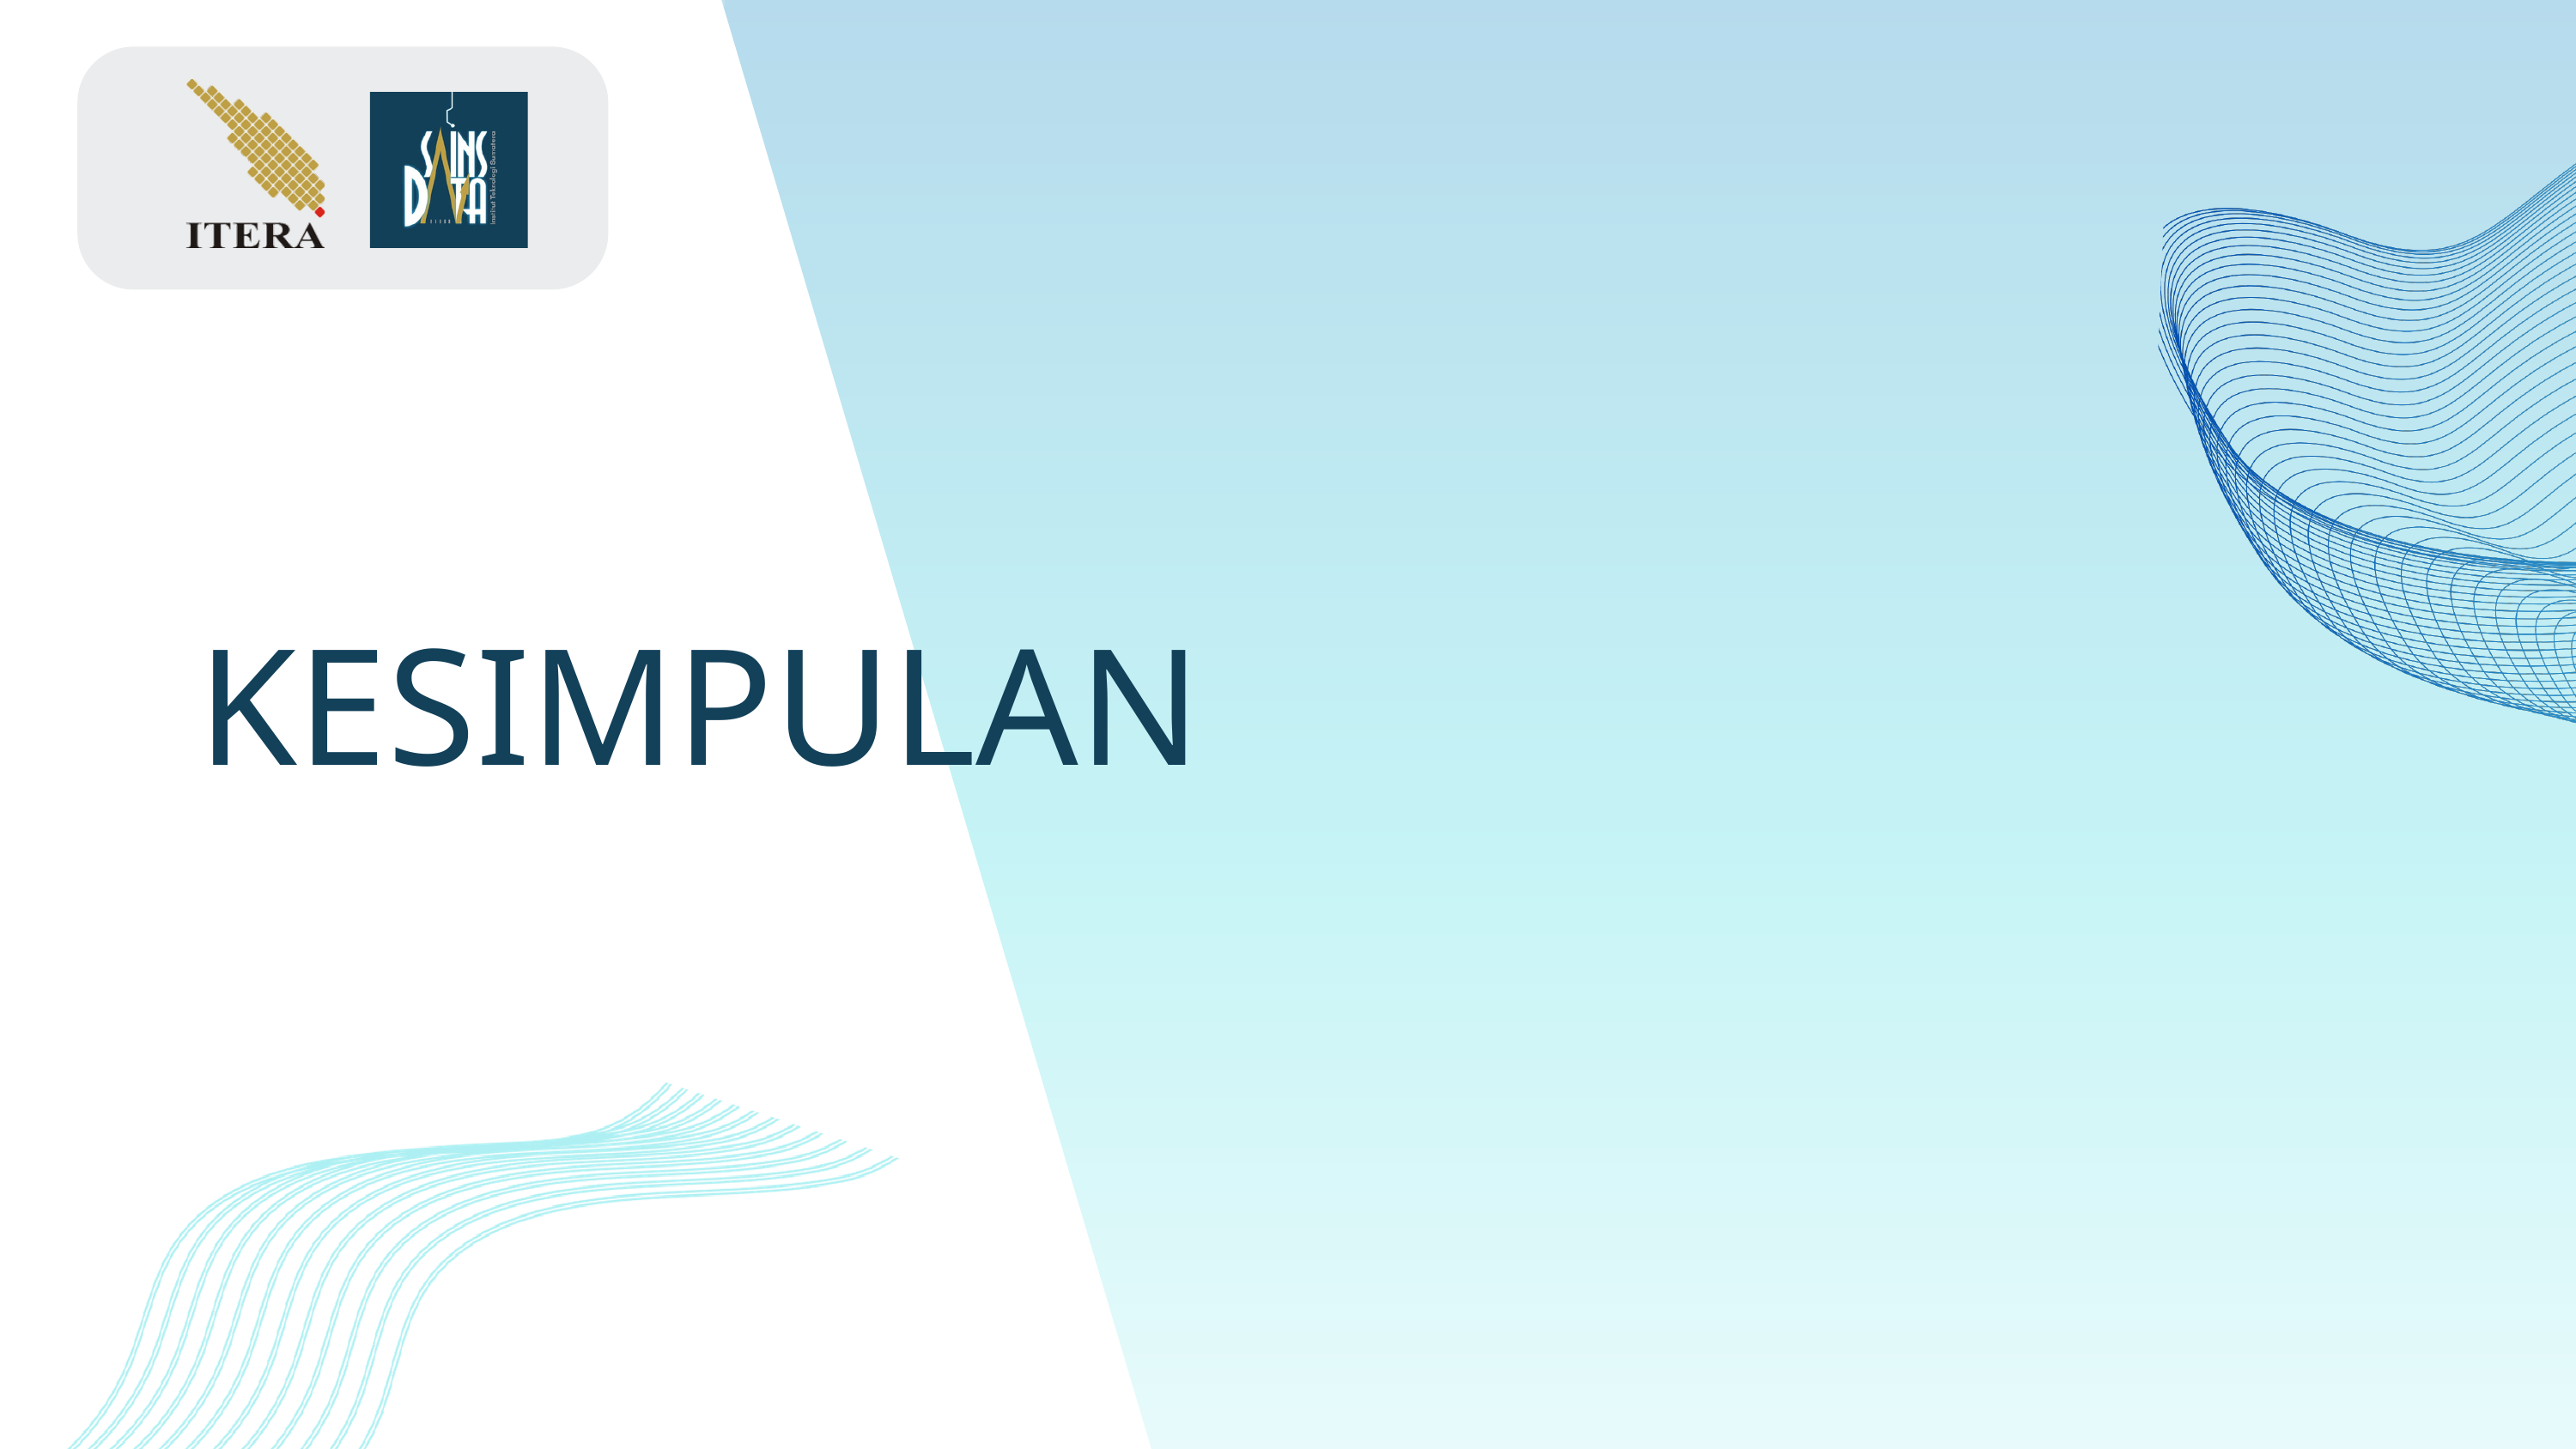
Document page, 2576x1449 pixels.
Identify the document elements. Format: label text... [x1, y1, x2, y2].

text_box [958, 798, 2576, 1449]
text_box KESIMPULAN [197, 636, 2139, 798]
text_box [0, 865, 1104, 1449]
text_box [2138, 33, 2576, 823]
text_box [721, 0, 2576, 773]
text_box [76, 46, 609, 290]
